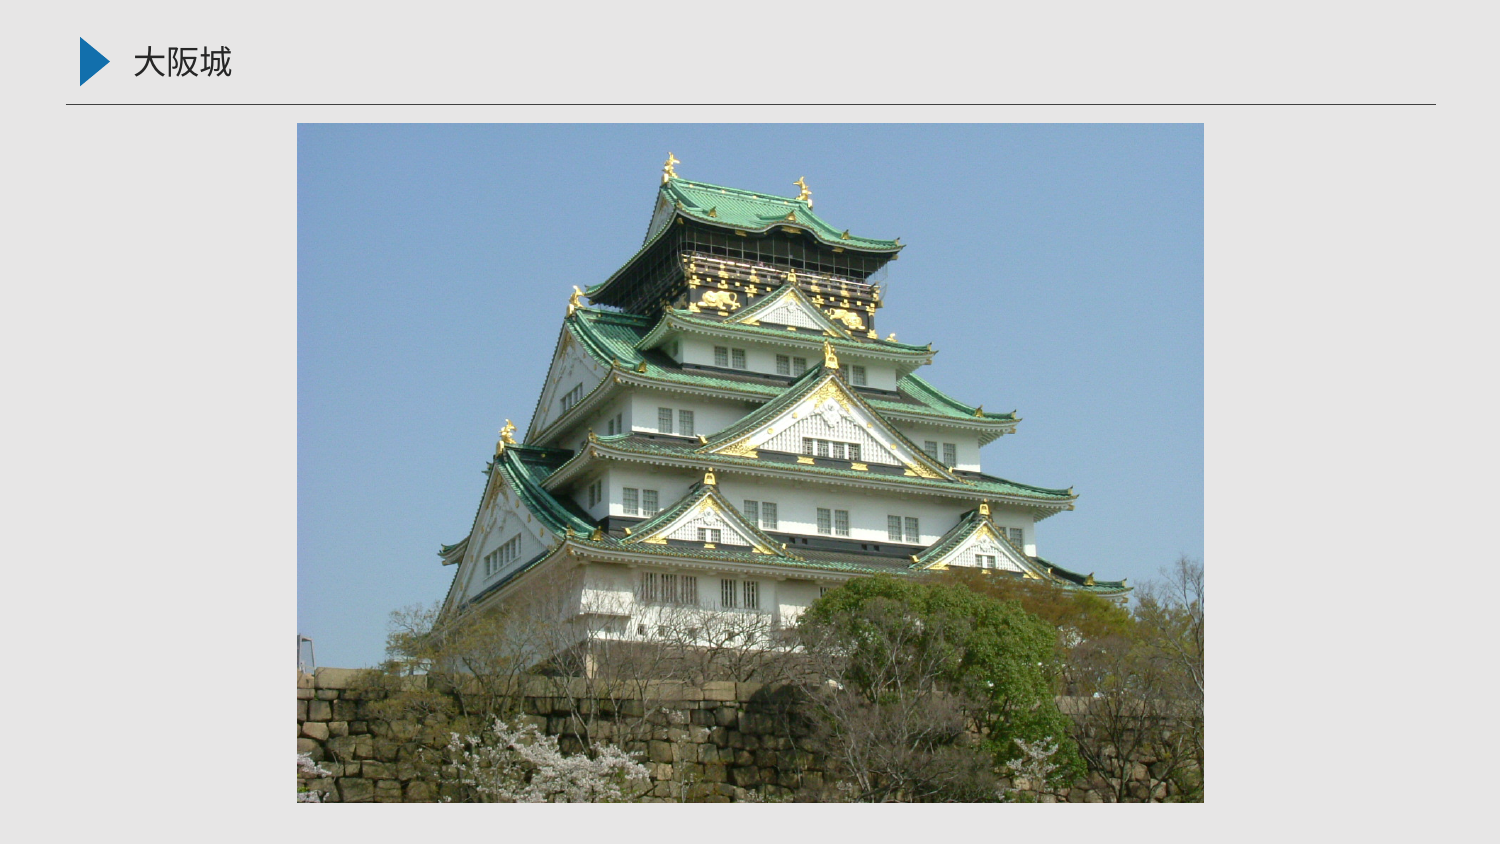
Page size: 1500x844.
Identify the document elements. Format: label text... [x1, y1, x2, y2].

text_box 大阪城 [121, 35, 447, 87]
text_box [78, 34, 112, 89]
picture [297, 123, 1204, 803]
